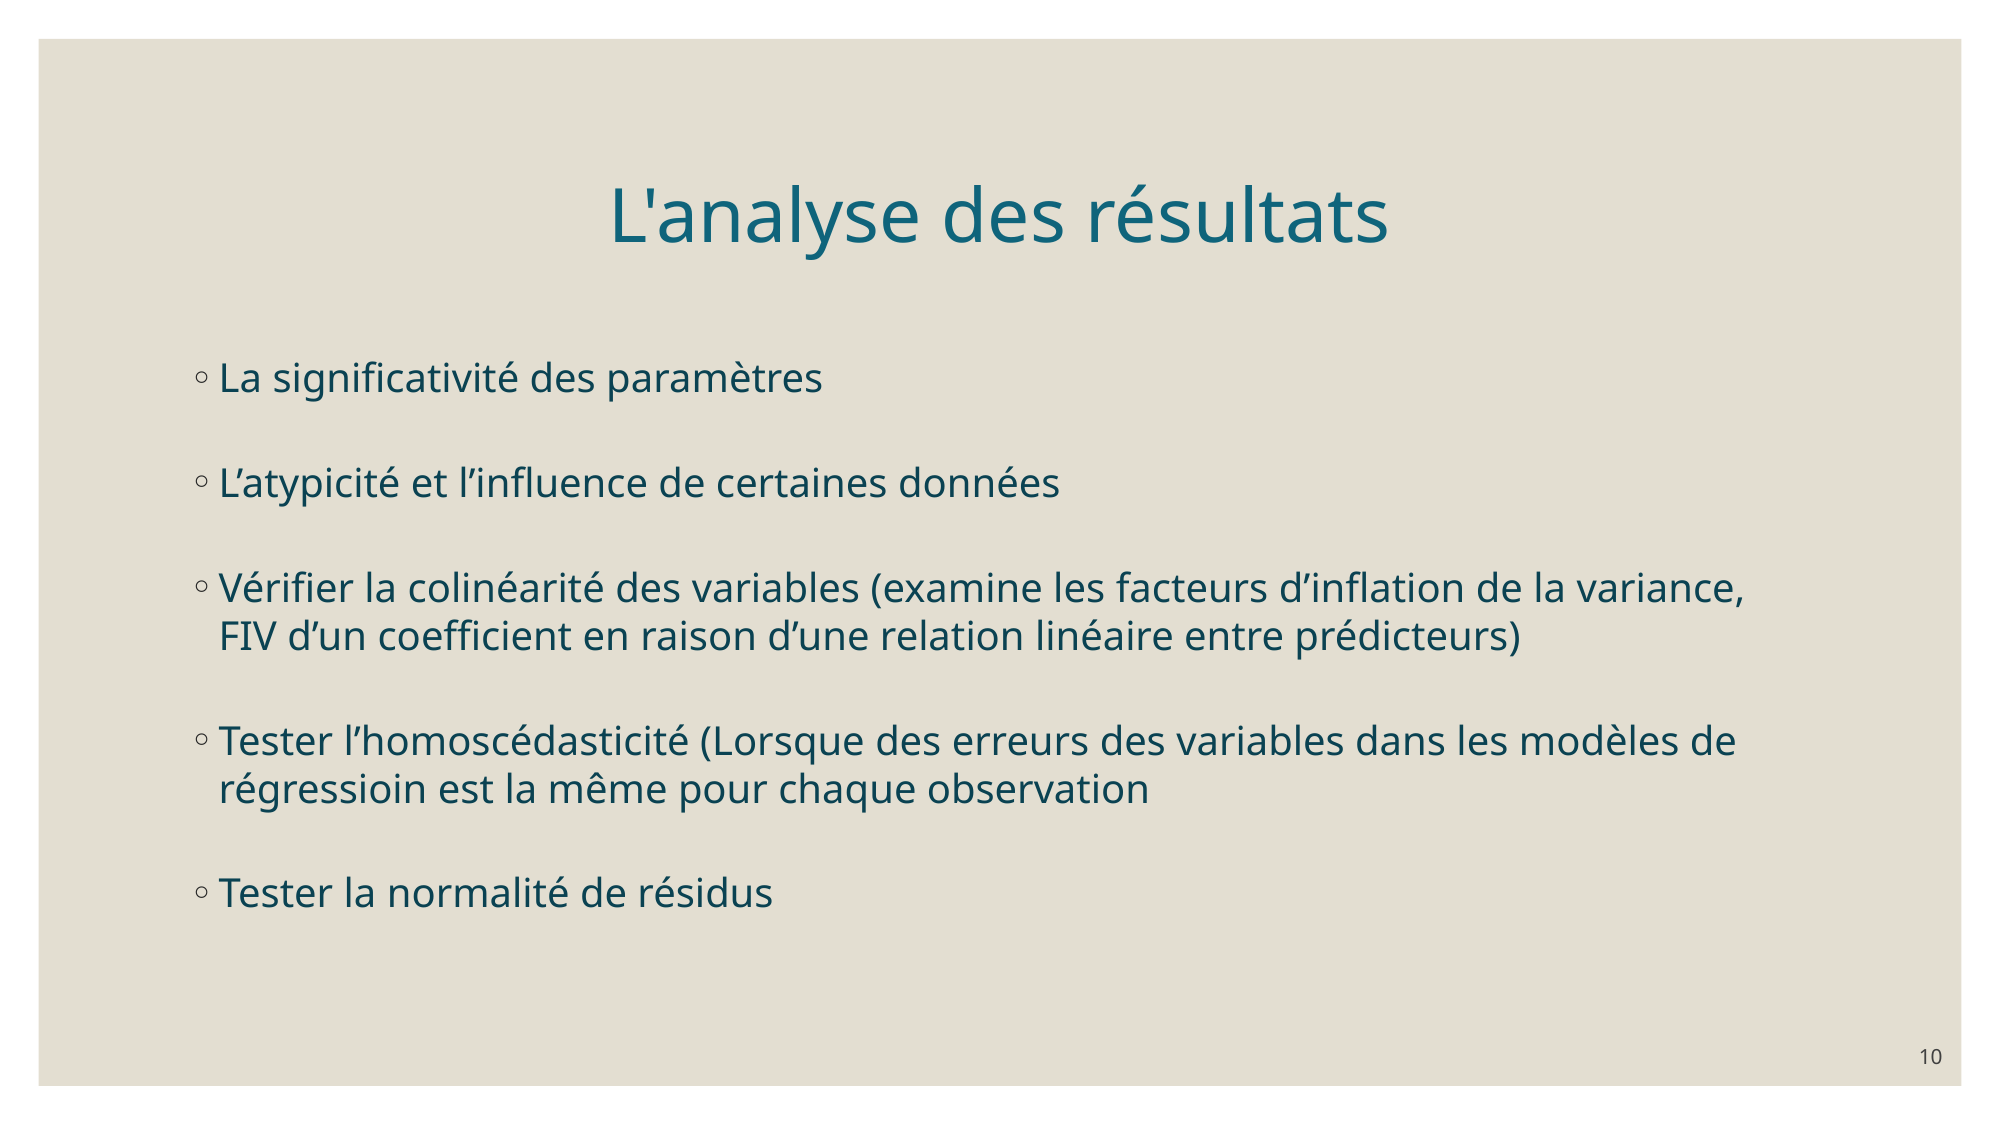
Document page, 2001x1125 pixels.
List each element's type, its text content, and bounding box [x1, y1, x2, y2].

slide_number 9 [1717, 1034, 1958, 1080]
title L'analyse des résultats [174, 105, 1825, 331]
list La significativité des paramètres L’atypicité et l’influence de certaines données Vérifier la colinéarité des variables (examine les facteurs d’inflation de la variance, FIV d’un coefficient en raison d’une relation linéaire entre prédicteurs) Tester l’homoscédasticité (Lorsque des erreurs des variables dans les modèles de régressioin est la même pour chaque observation Tester la normalité de résidus [174, 345, 1825, 990]
